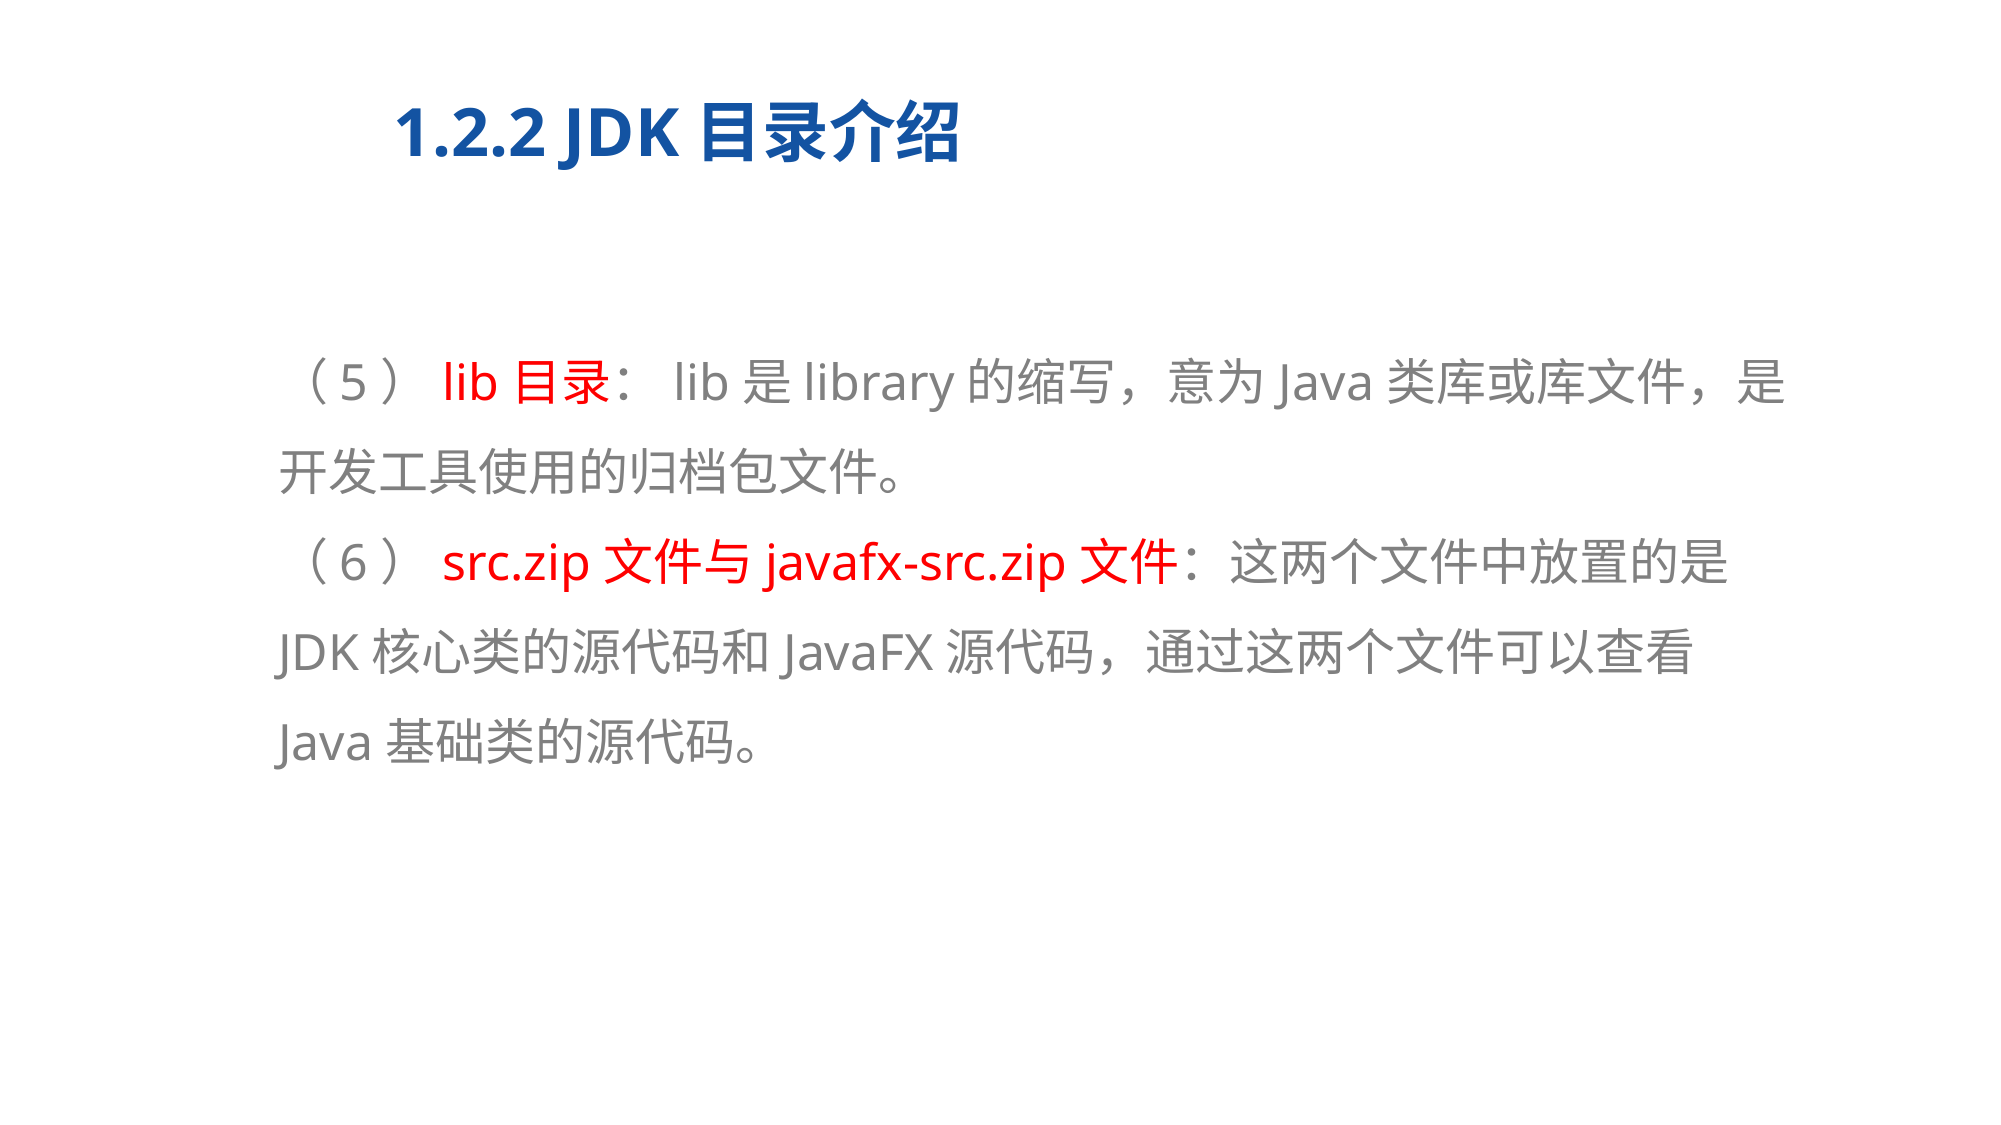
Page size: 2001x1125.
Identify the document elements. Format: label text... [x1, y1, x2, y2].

text_box （5）lib目录：lib是library的缩写，意为Java类库或库文件，是开发工具使用的归档包文件。 （6）src.zip文件与javafx-src.zip文件：这两个文件中放置的是JDK核心类的源代码和JavaFX源代码，通过这两个文件可以查看Java基础类的源代码。 [263, 313, 1807, 815]
text_box 1.2.2 JDK目录介绍 [379, 82, 1139, 177]
